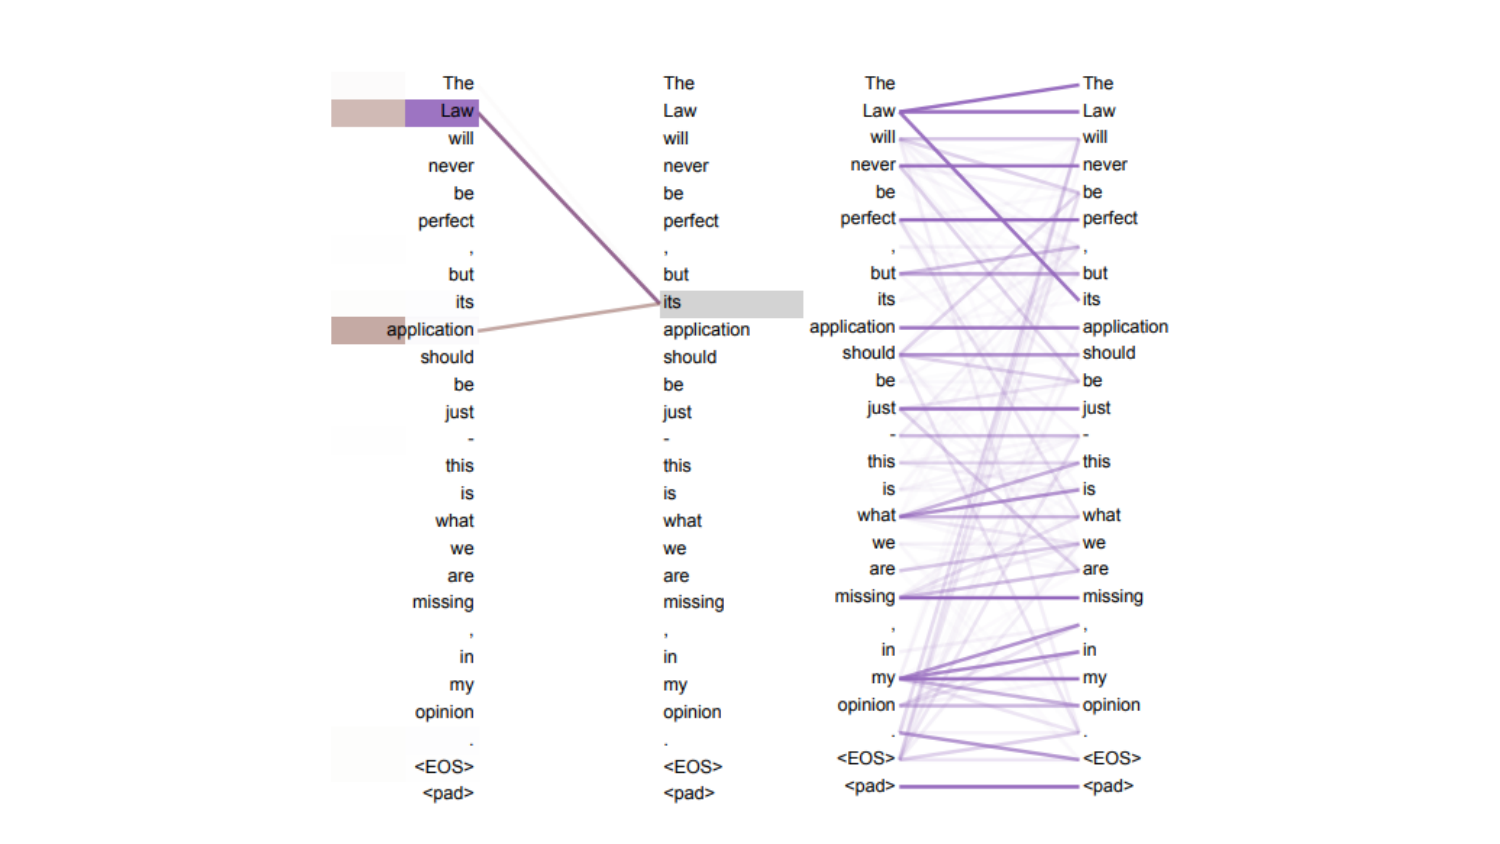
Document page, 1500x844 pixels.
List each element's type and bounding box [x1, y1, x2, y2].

picture [317, 20, 1183, 824]
